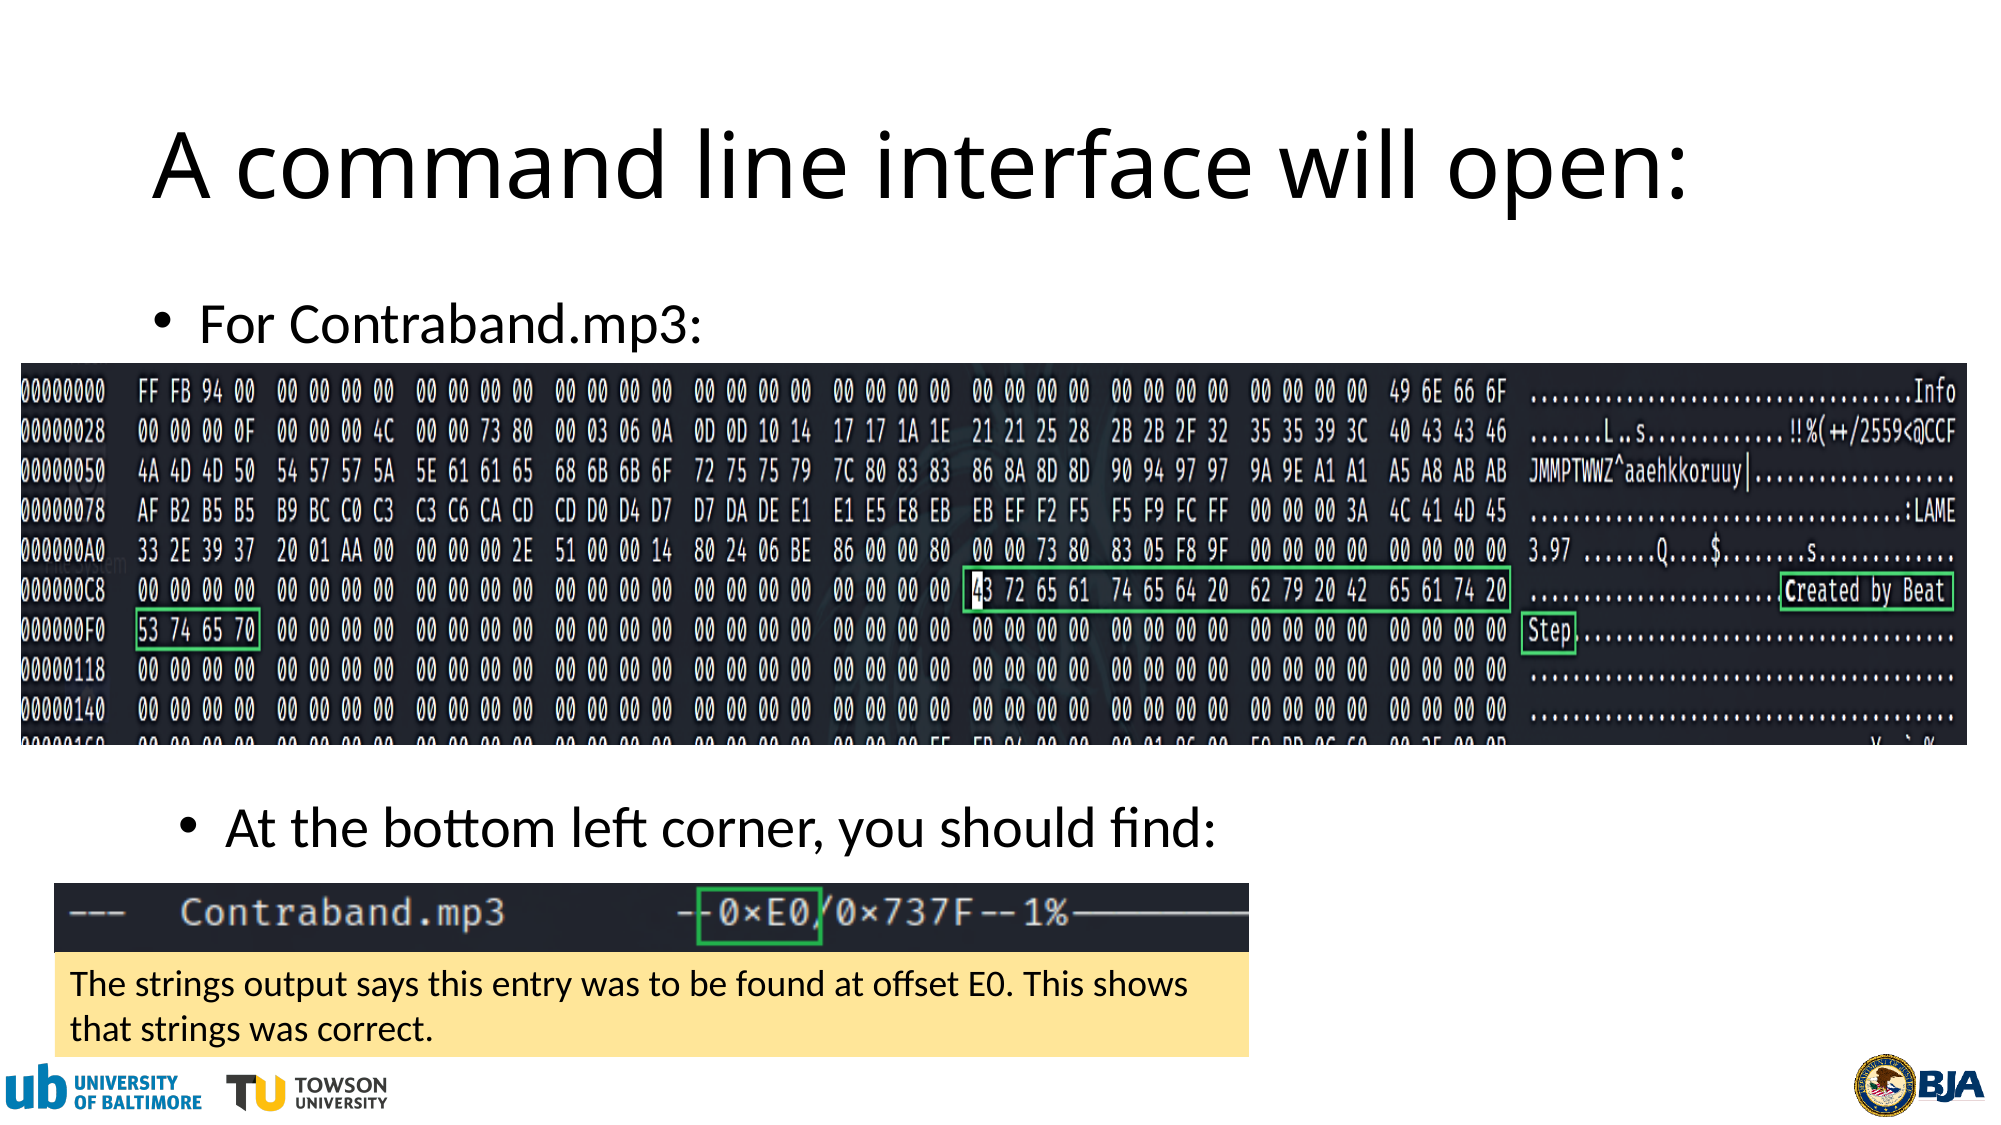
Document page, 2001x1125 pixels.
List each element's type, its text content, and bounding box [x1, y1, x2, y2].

picture [1854, 1054, 1986, 1117]
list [21, 363, 1967, 746]
picture [54, 883, 1249, 953]
text_box The strings output says this entry was to be found at offset E0. This shows that strings was correct. [54, 953, 1249, 1057]
picture [0, 1031, 407, 1125]
text_box For Contraband.mp3: [137, 277, 842, 363]
text_box At the bottom left corner, you should find: [163, 782, 1286, 867]
title A command line interface will open: [137, 59, 1863, 278]
